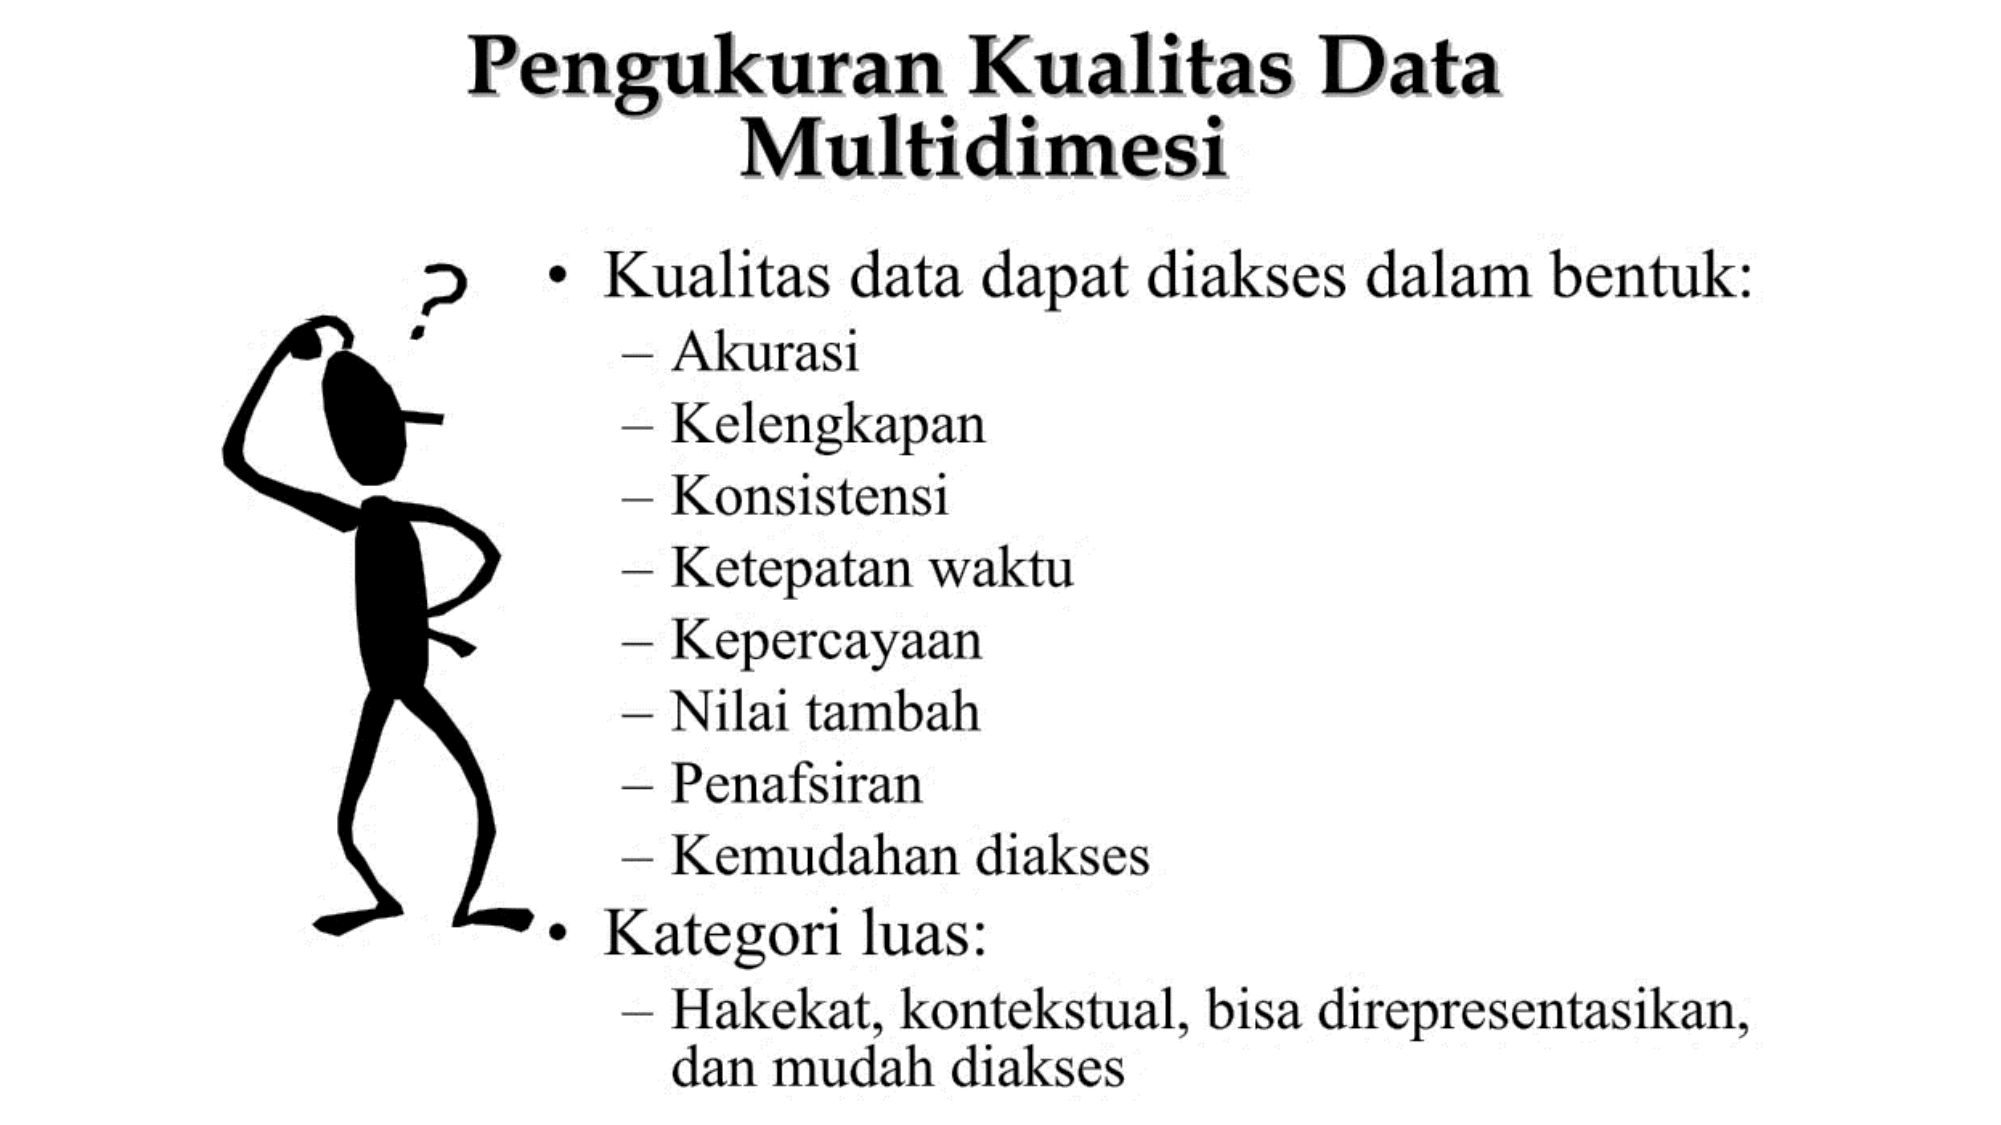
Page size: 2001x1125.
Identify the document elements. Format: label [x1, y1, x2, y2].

picture [203, 10, 1797, 1115]
